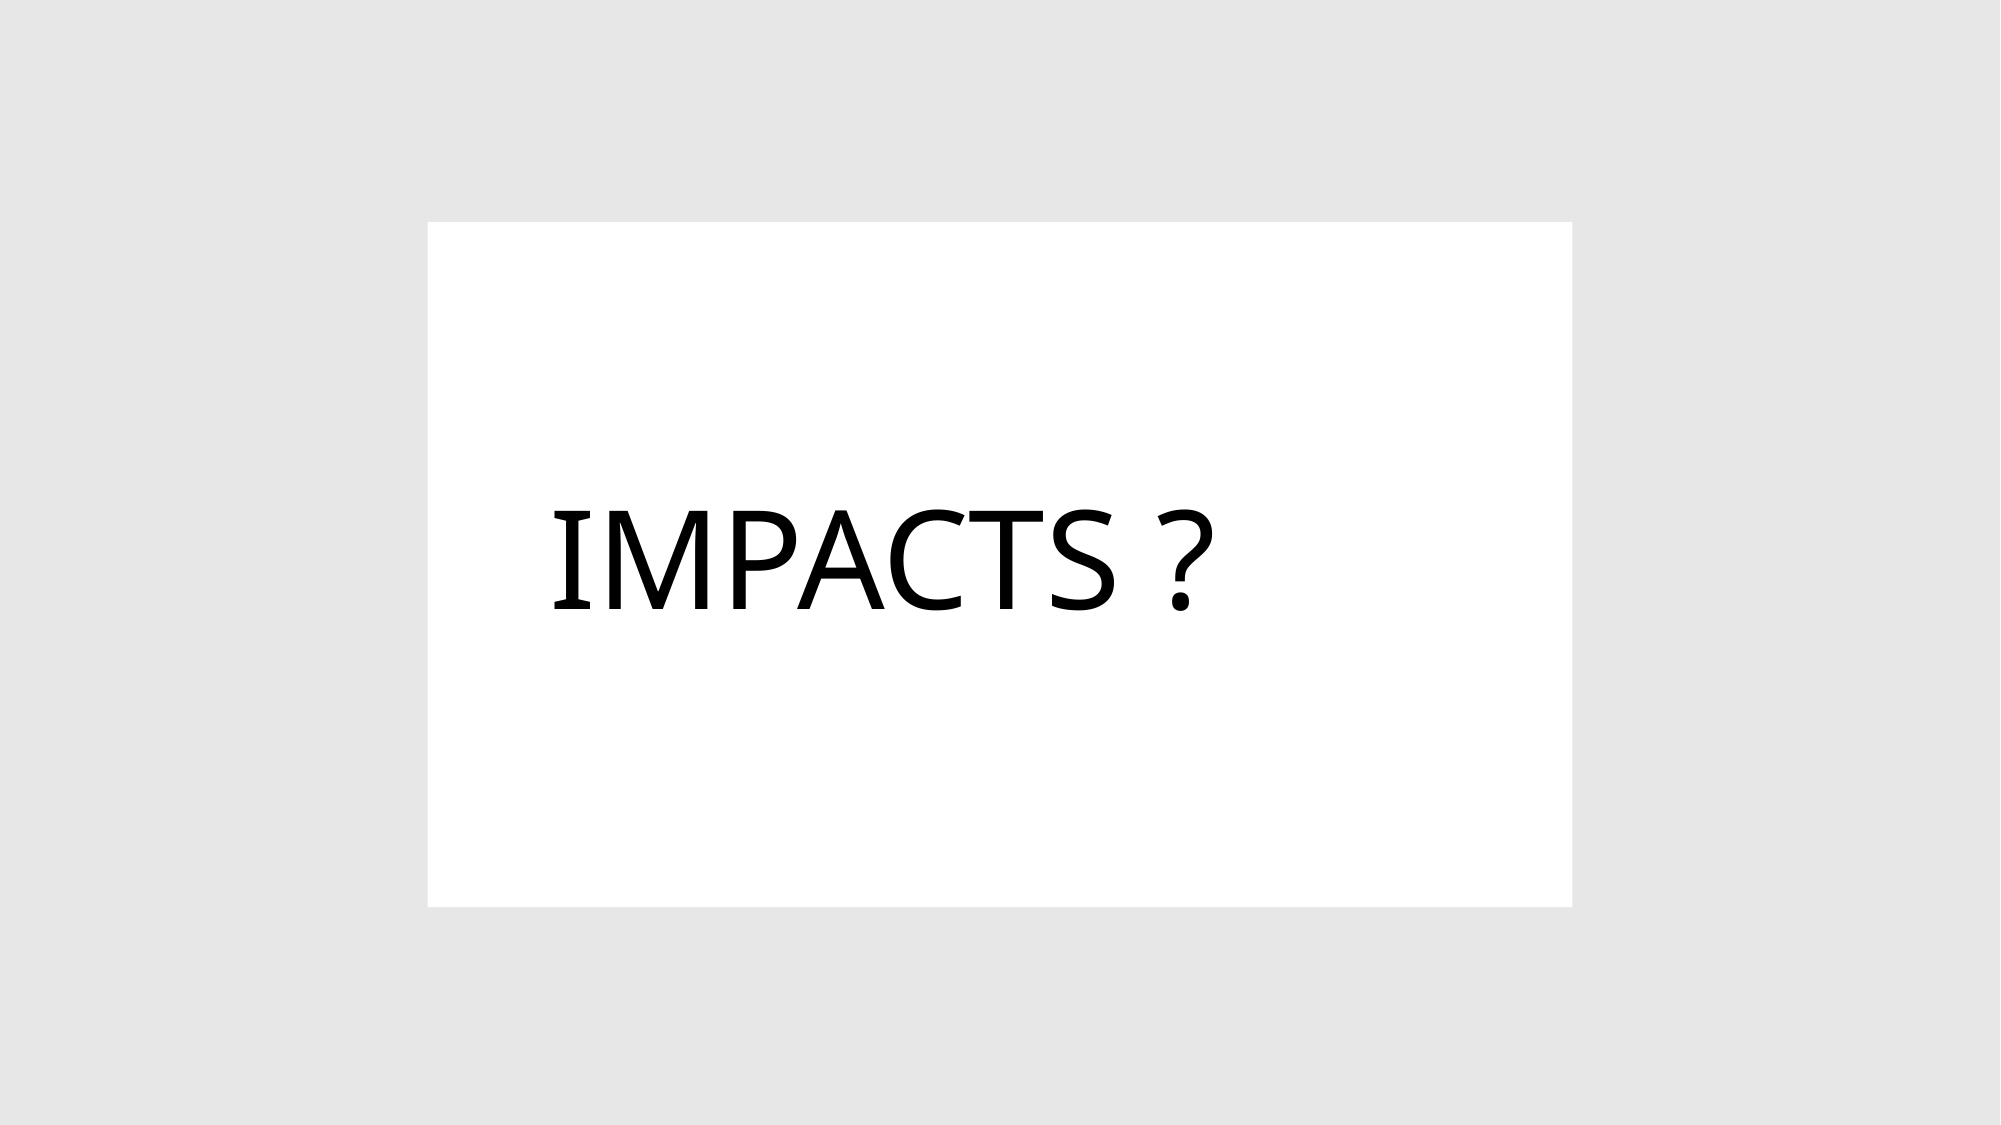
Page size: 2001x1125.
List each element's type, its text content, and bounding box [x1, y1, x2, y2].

text_box IMPACTS ? [427, 222, 1573, 908]
